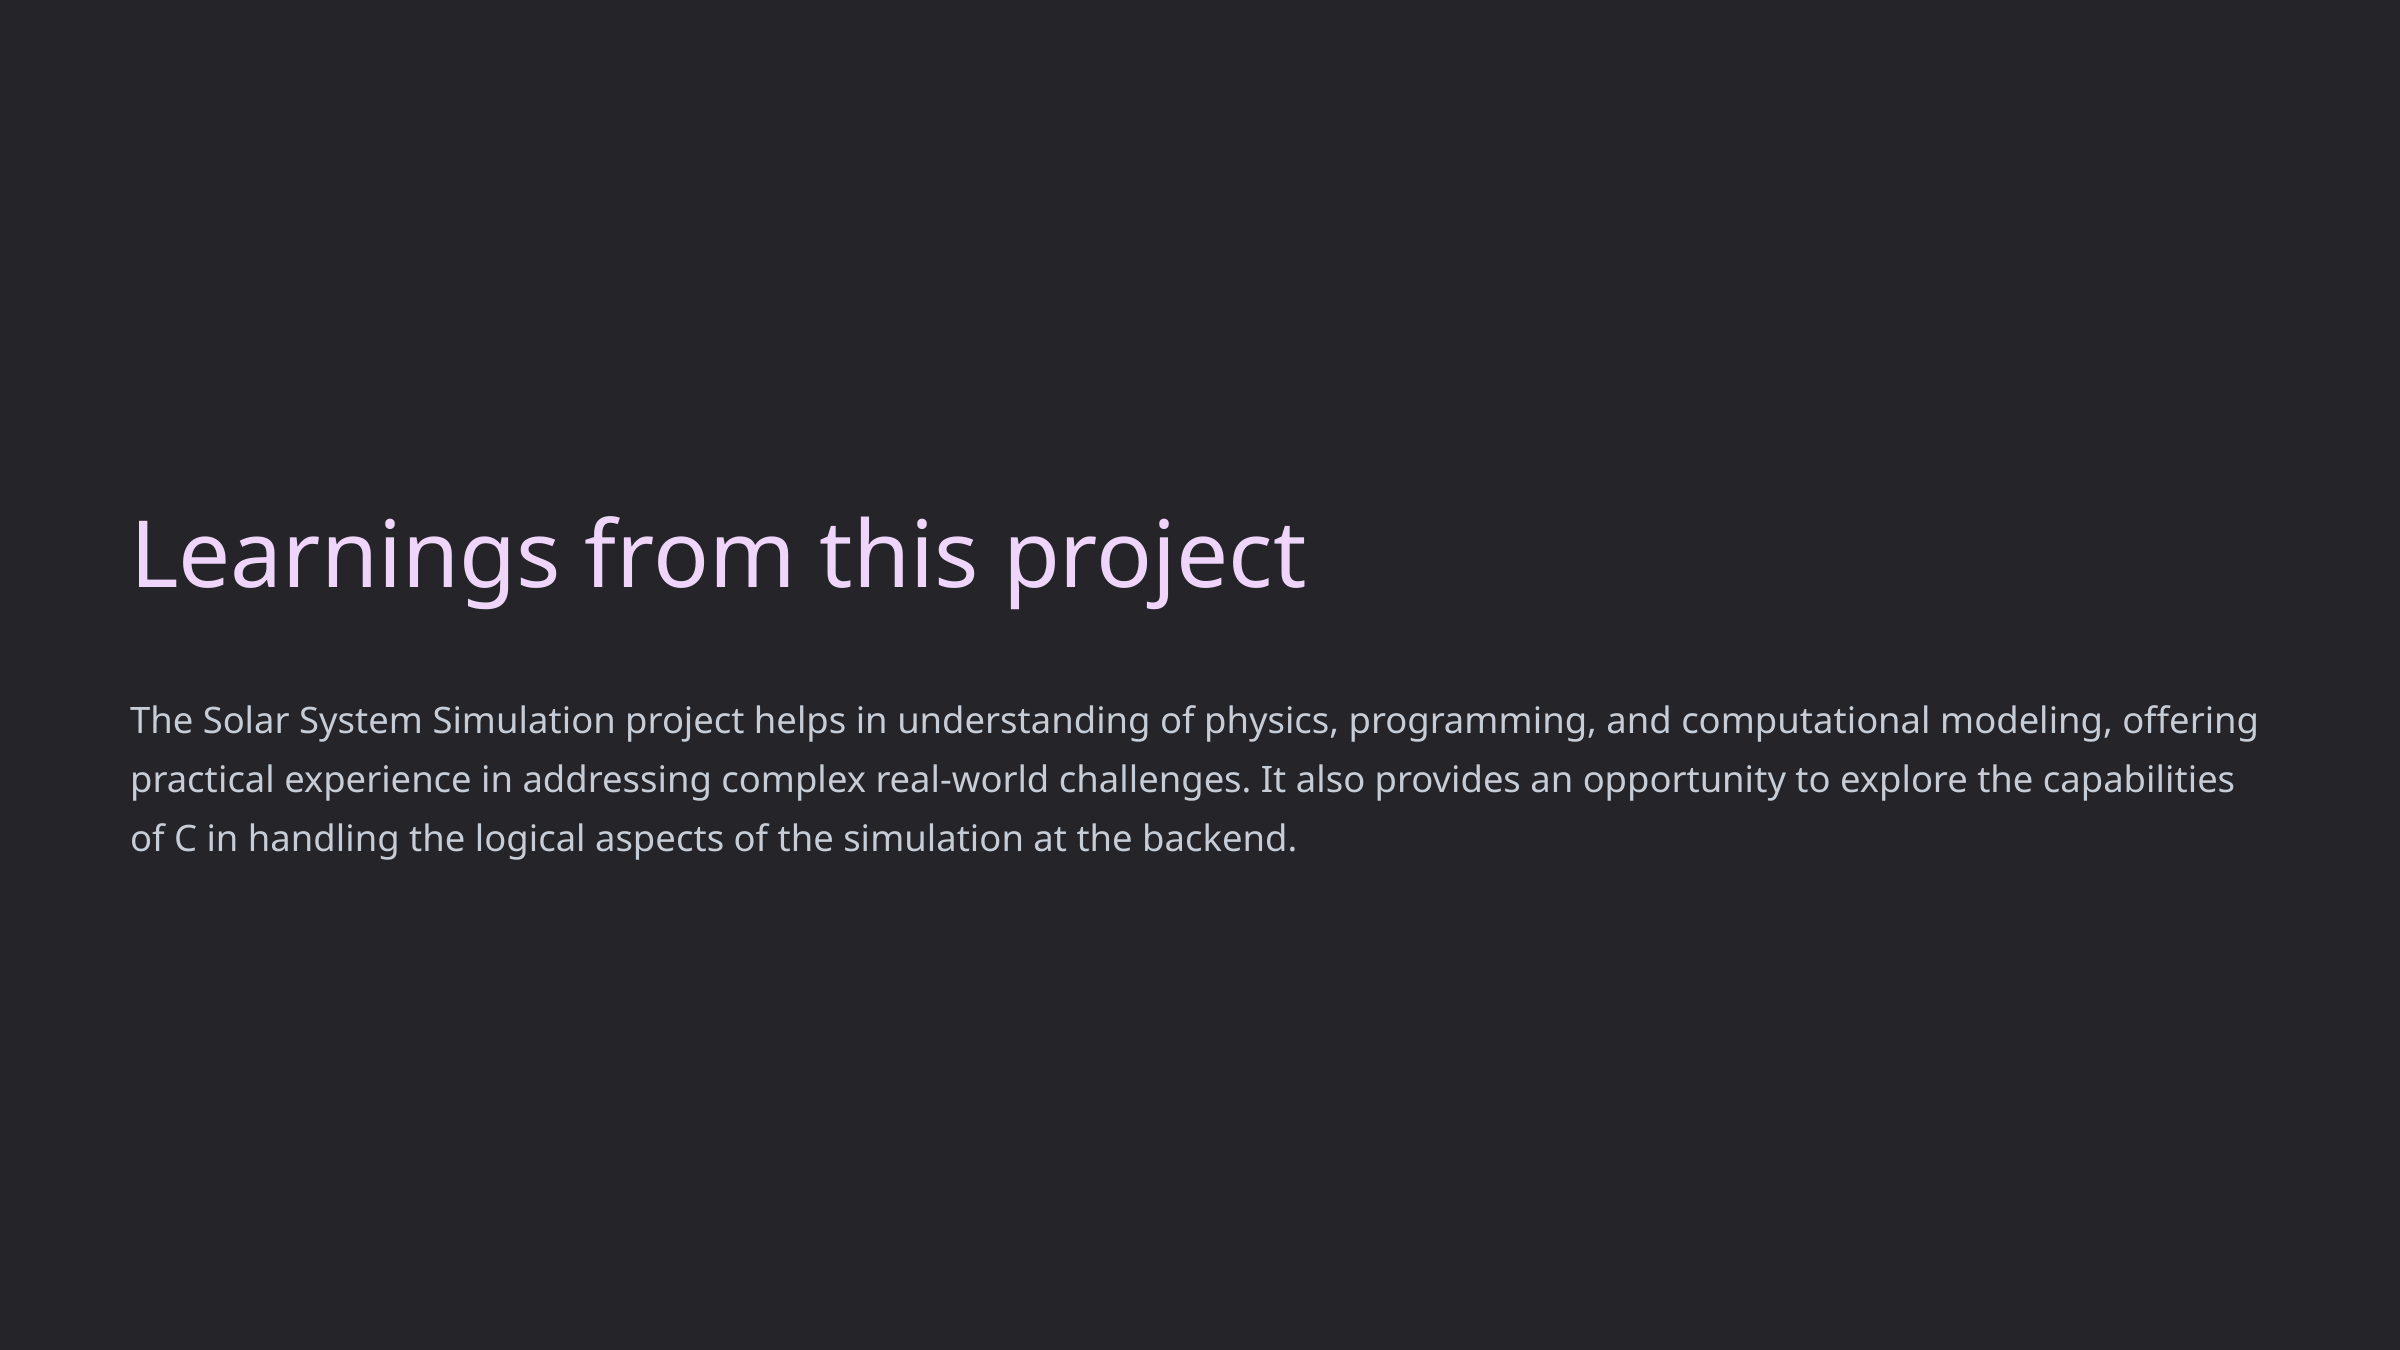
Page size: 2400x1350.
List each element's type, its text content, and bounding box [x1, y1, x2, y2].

text_box Learnings from this project [130, 490, 1294, 607]
text_box The Solar System Simulation project helps in understanding of physics, programming, and computational modeling, offering practical experience in addressing complex real-world challenges. It also provides an opportunity to explore the capabilities of C in handling the logical aspects of the simulation at the backend. [130, 680, 2270, 860]
